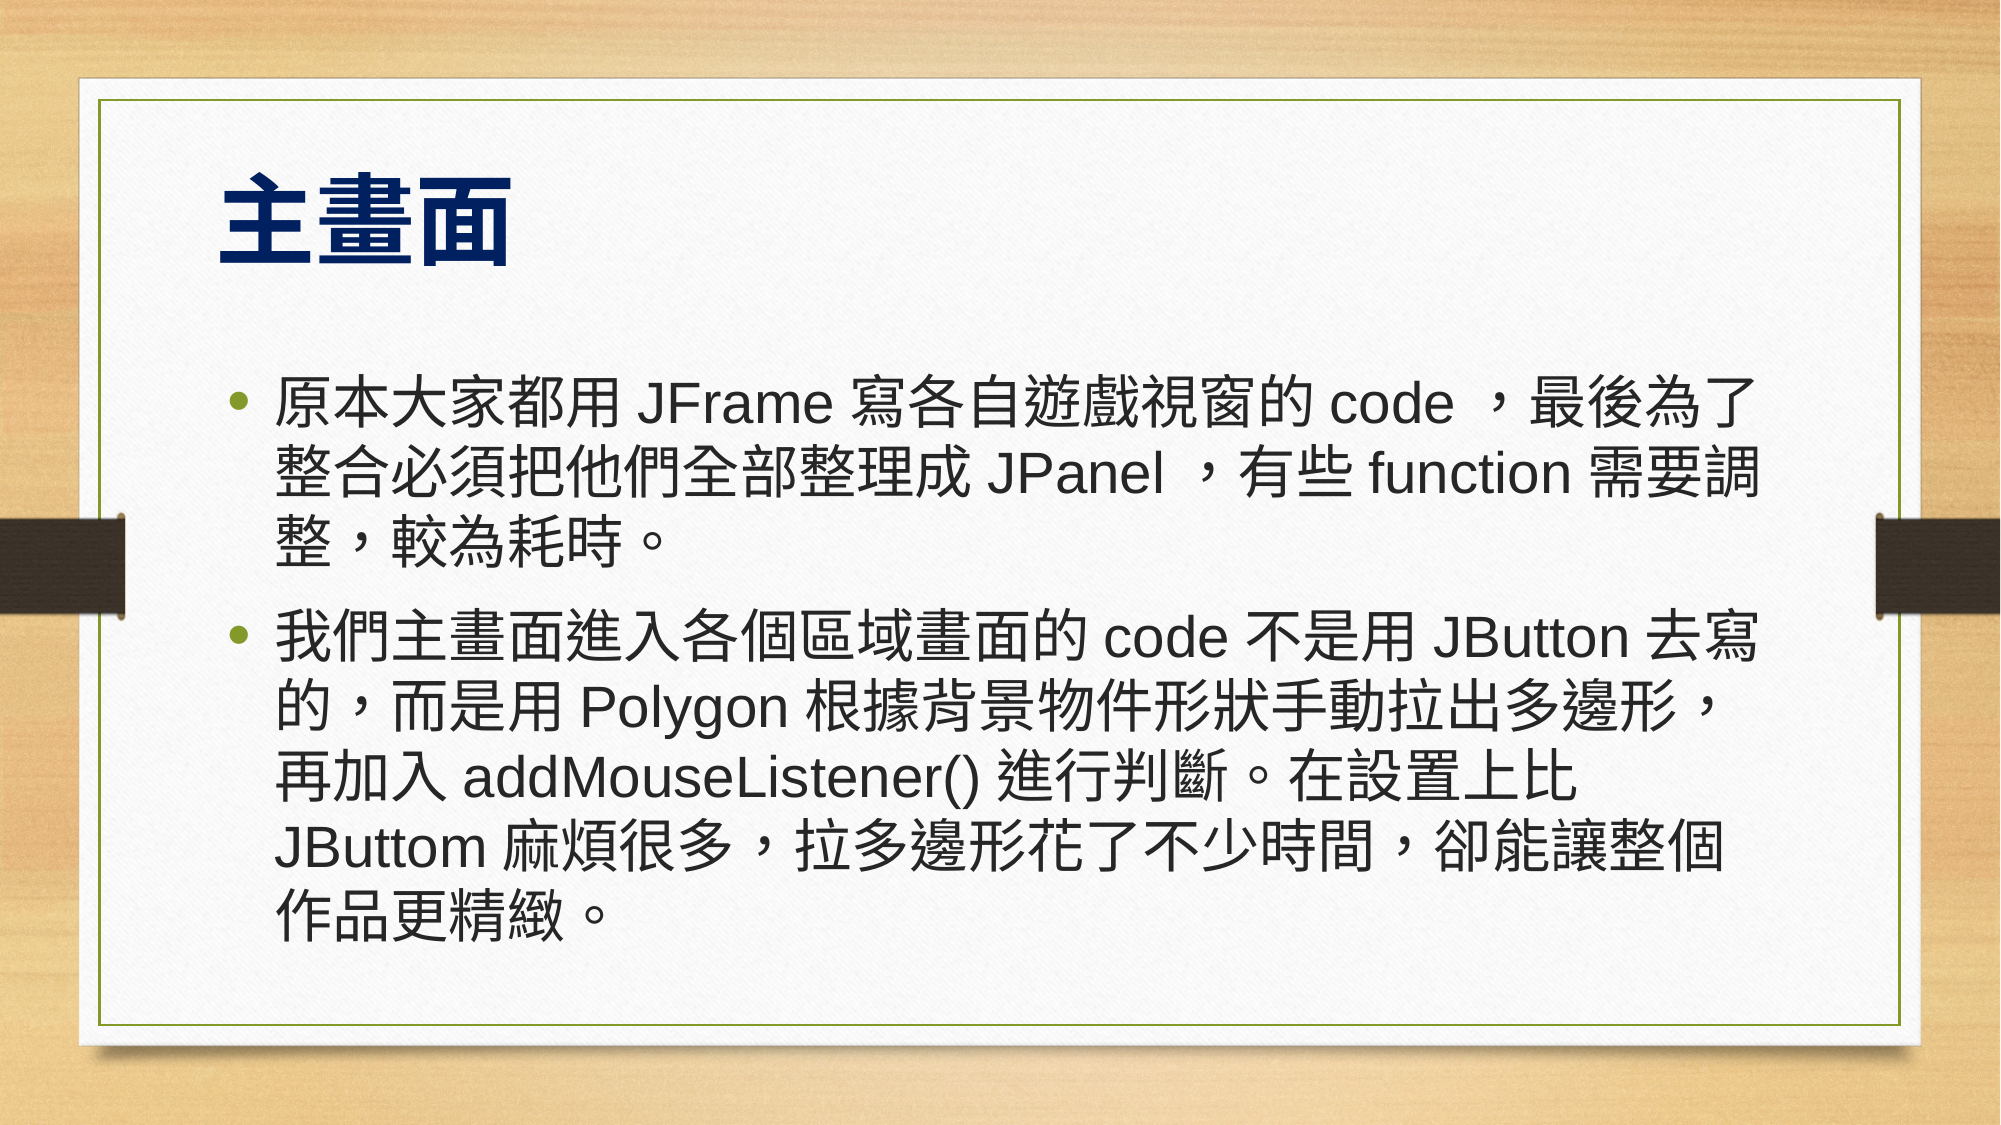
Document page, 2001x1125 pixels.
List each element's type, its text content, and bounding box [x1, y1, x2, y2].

text_box 原本大家都用JFrame寫各自遊戲視窗的code，最後為了整合必須把他們全部整理成JPanel，有些function需要調整，較為耗時。 我們主畫面進入各個區域畫面的code不是用JButton去寫的，而是用Polygon根據背景物件形狀手動拉出多邊形，再加入addMouseListener()進行判斷。在設置上比JButtom麻煩很多，拉多邊形花了不少時間，卻能讓整個作品更精緻。 [212, 357, 1788, 903]
picture [0, 0, 2001, 1125]
text_box 主畫面 [0, 123, 756, 312]
